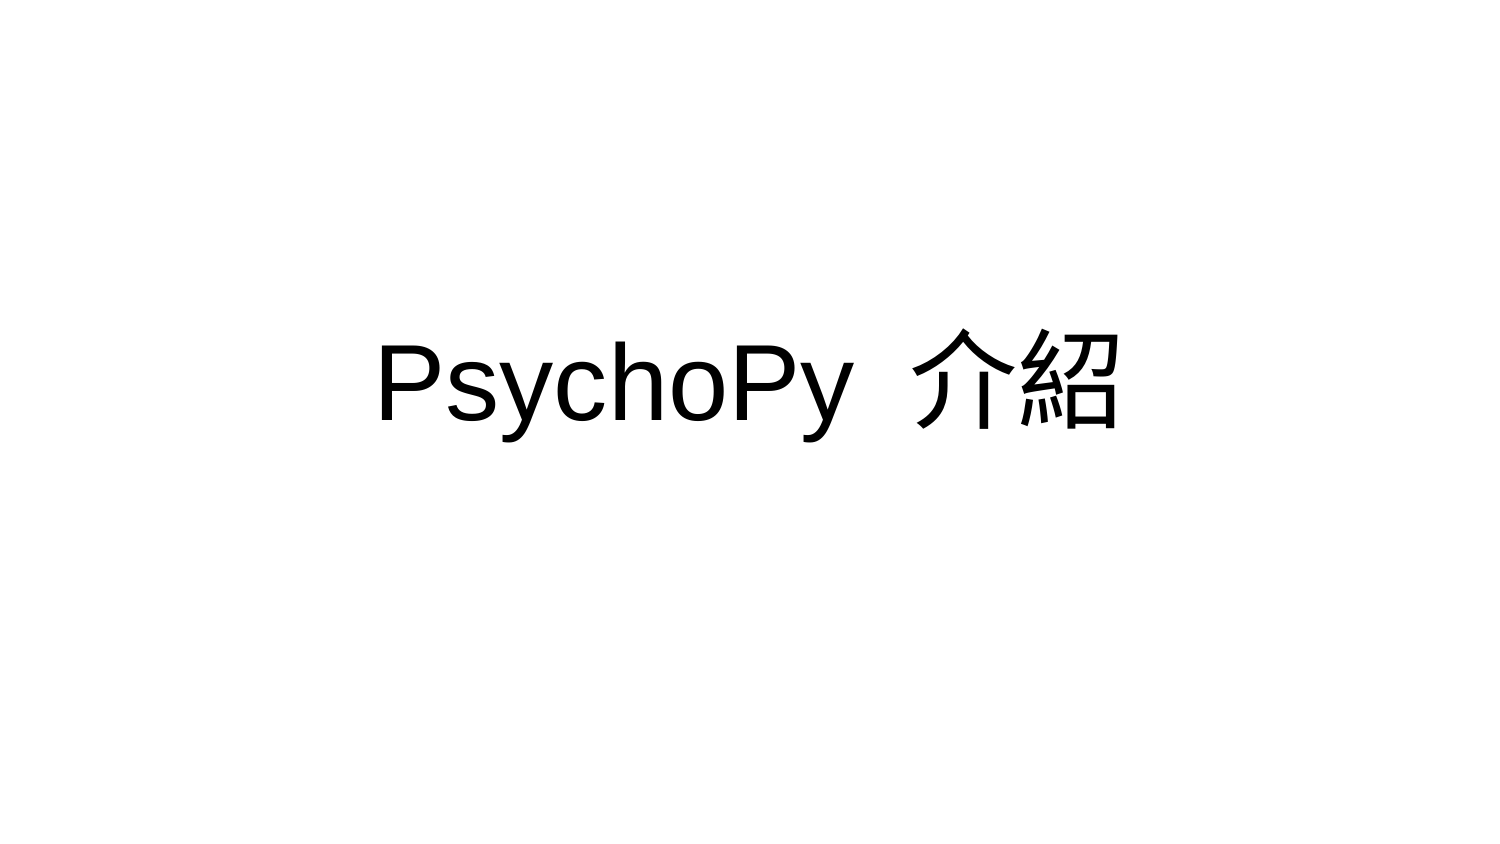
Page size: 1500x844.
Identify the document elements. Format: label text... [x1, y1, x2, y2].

title PsychoPy 介紹 [51, 122, 1449, 459]
